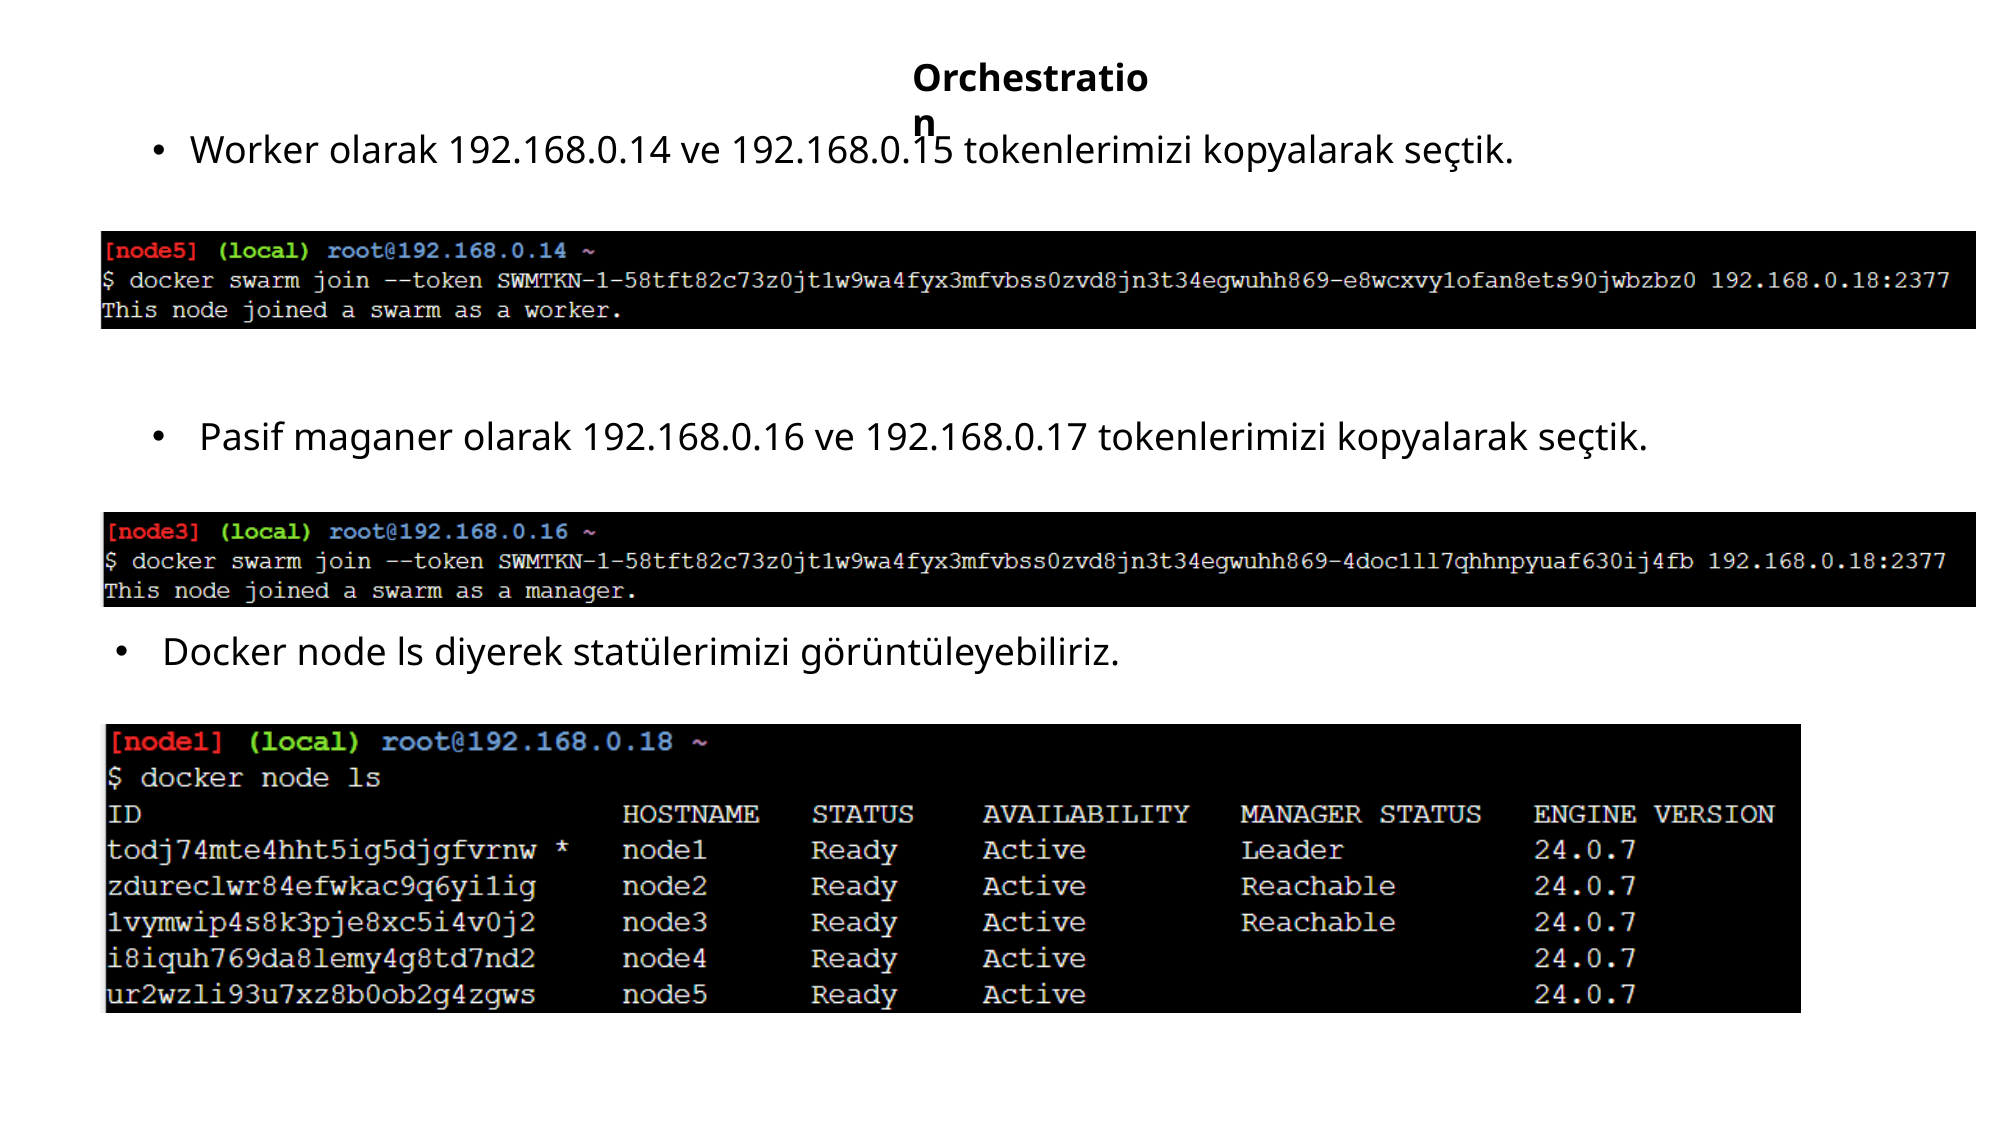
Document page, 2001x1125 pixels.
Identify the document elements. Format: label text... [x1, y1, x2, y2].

text_box Docker node ls diyerek statülerimizi görüntüleyebiliriz. [100, 620, 1976, 681]
picture [99, 511, 1976, 608]
picture [99, 724, 1802, 1013]
picture [99, 230, 1976, 330]
list Worker olarak 192.168.0.14 ve 192.168.0.15 tokenlerimizi kopyalarak seçtik. [137, 124, 1863, 208]
text_box Orchestration [897, 46, 1182, 152]
text_box Pasif maganer olarak 192.168.0.16 ve 192.168.0.17 tokenlerimizi kopyalarak seçtik. [137, 405, 1976, 466]
